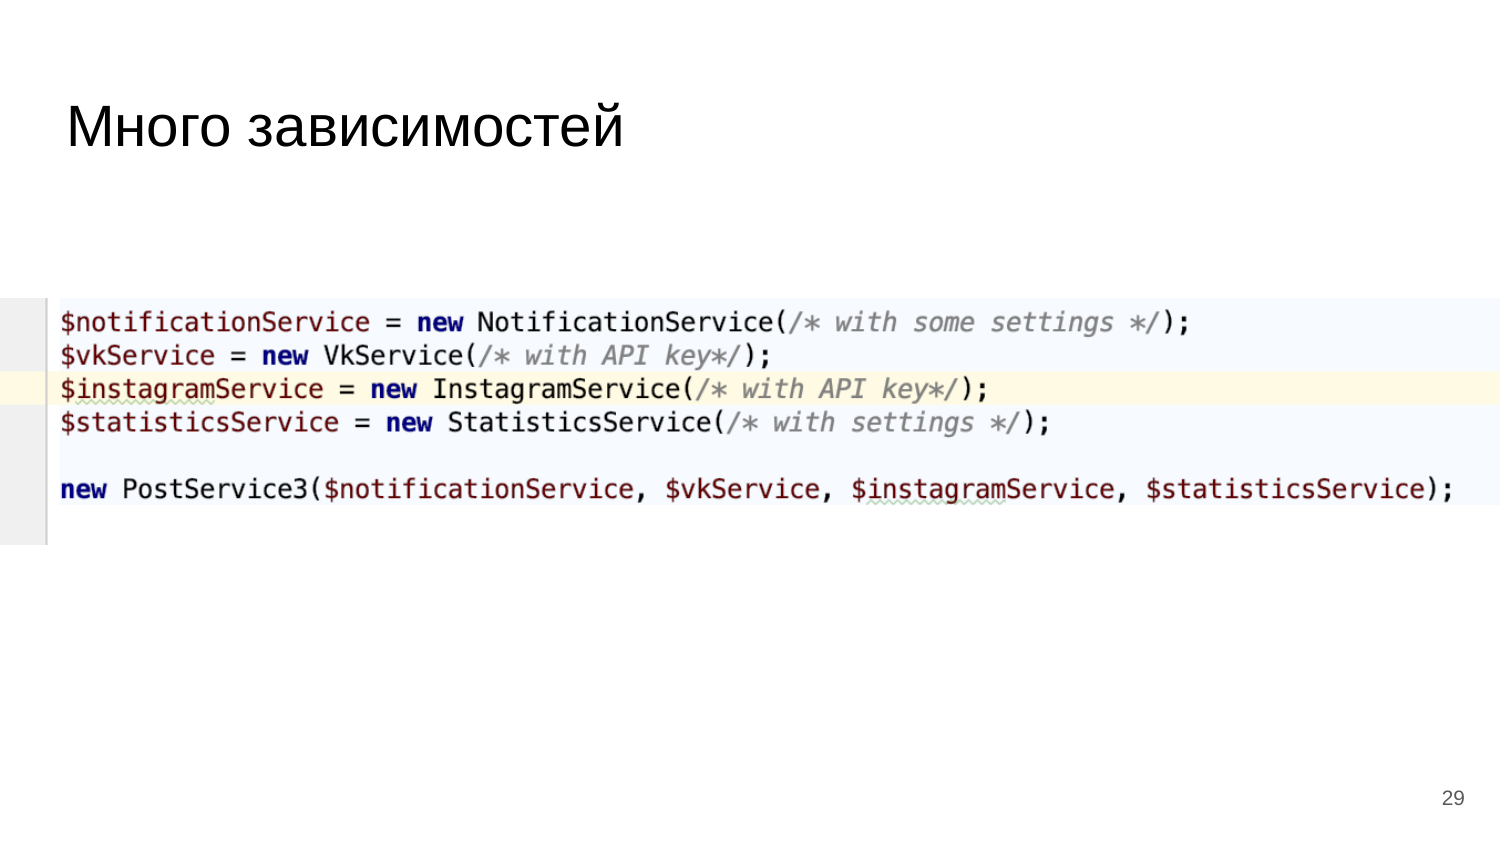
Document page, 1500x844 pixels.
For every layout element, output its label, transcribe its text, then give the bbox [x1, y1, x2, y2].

title Много зависимостей [51, 72, 1449, 167]
slide_number ‹#› [1389, 764, 1480, 830]
picture [0, 298, 1500, 546]
